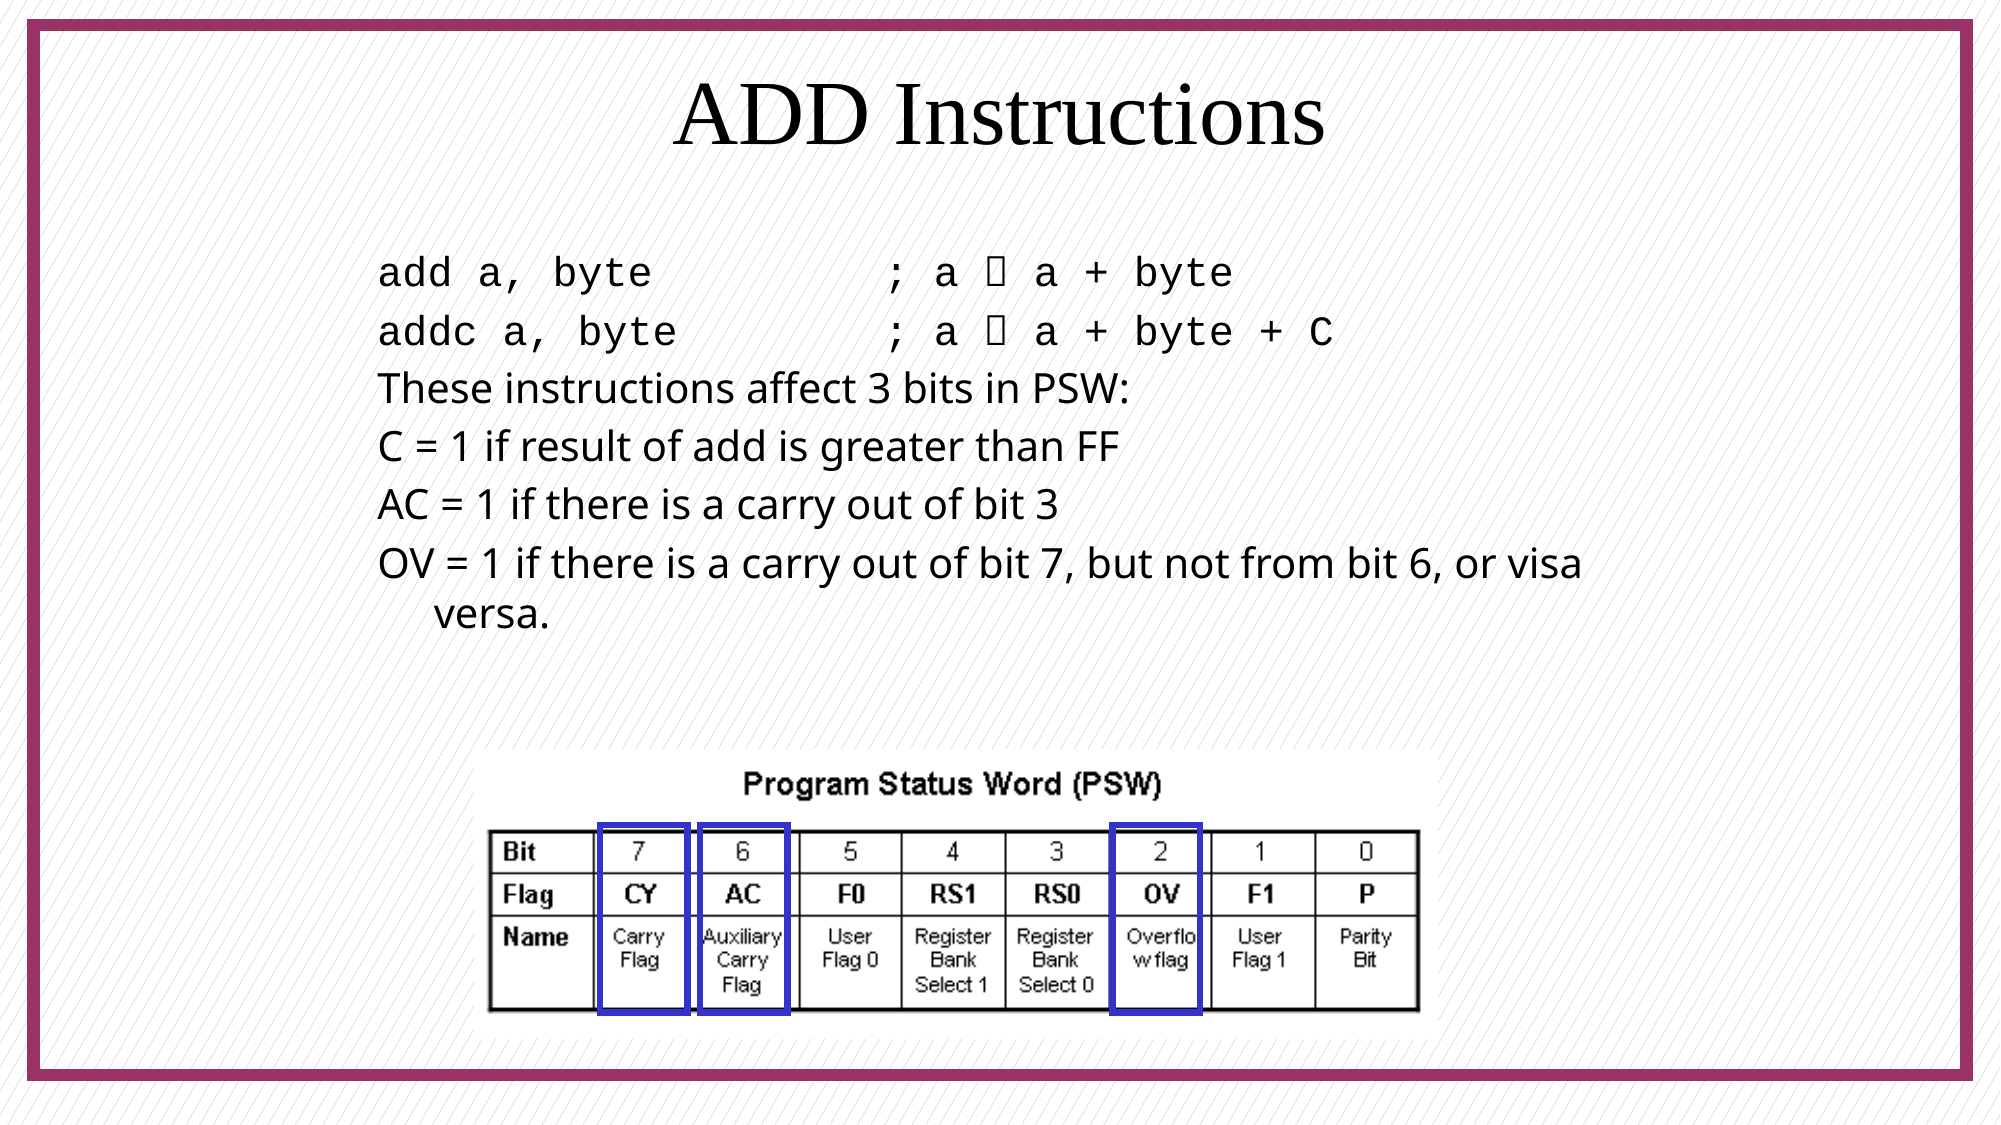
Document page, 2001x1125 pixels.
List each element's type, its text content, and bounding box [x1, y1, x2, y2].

list add a, byte ; a  a + byte addc a, byte ; a  a + byte + C These instructions affect 3 bits in PSW: C = 1 if result of add is greater than FF AC = 1 if there is a carry out of bit 3 OV = 1 if there is a carry out of bit 7, but not from bit 6, or visa versa. [362, 237, 1638, 1000]
picture [474, 749, 1438, 1039]
title ADD Instructions [99, 45, 1900, 233]
